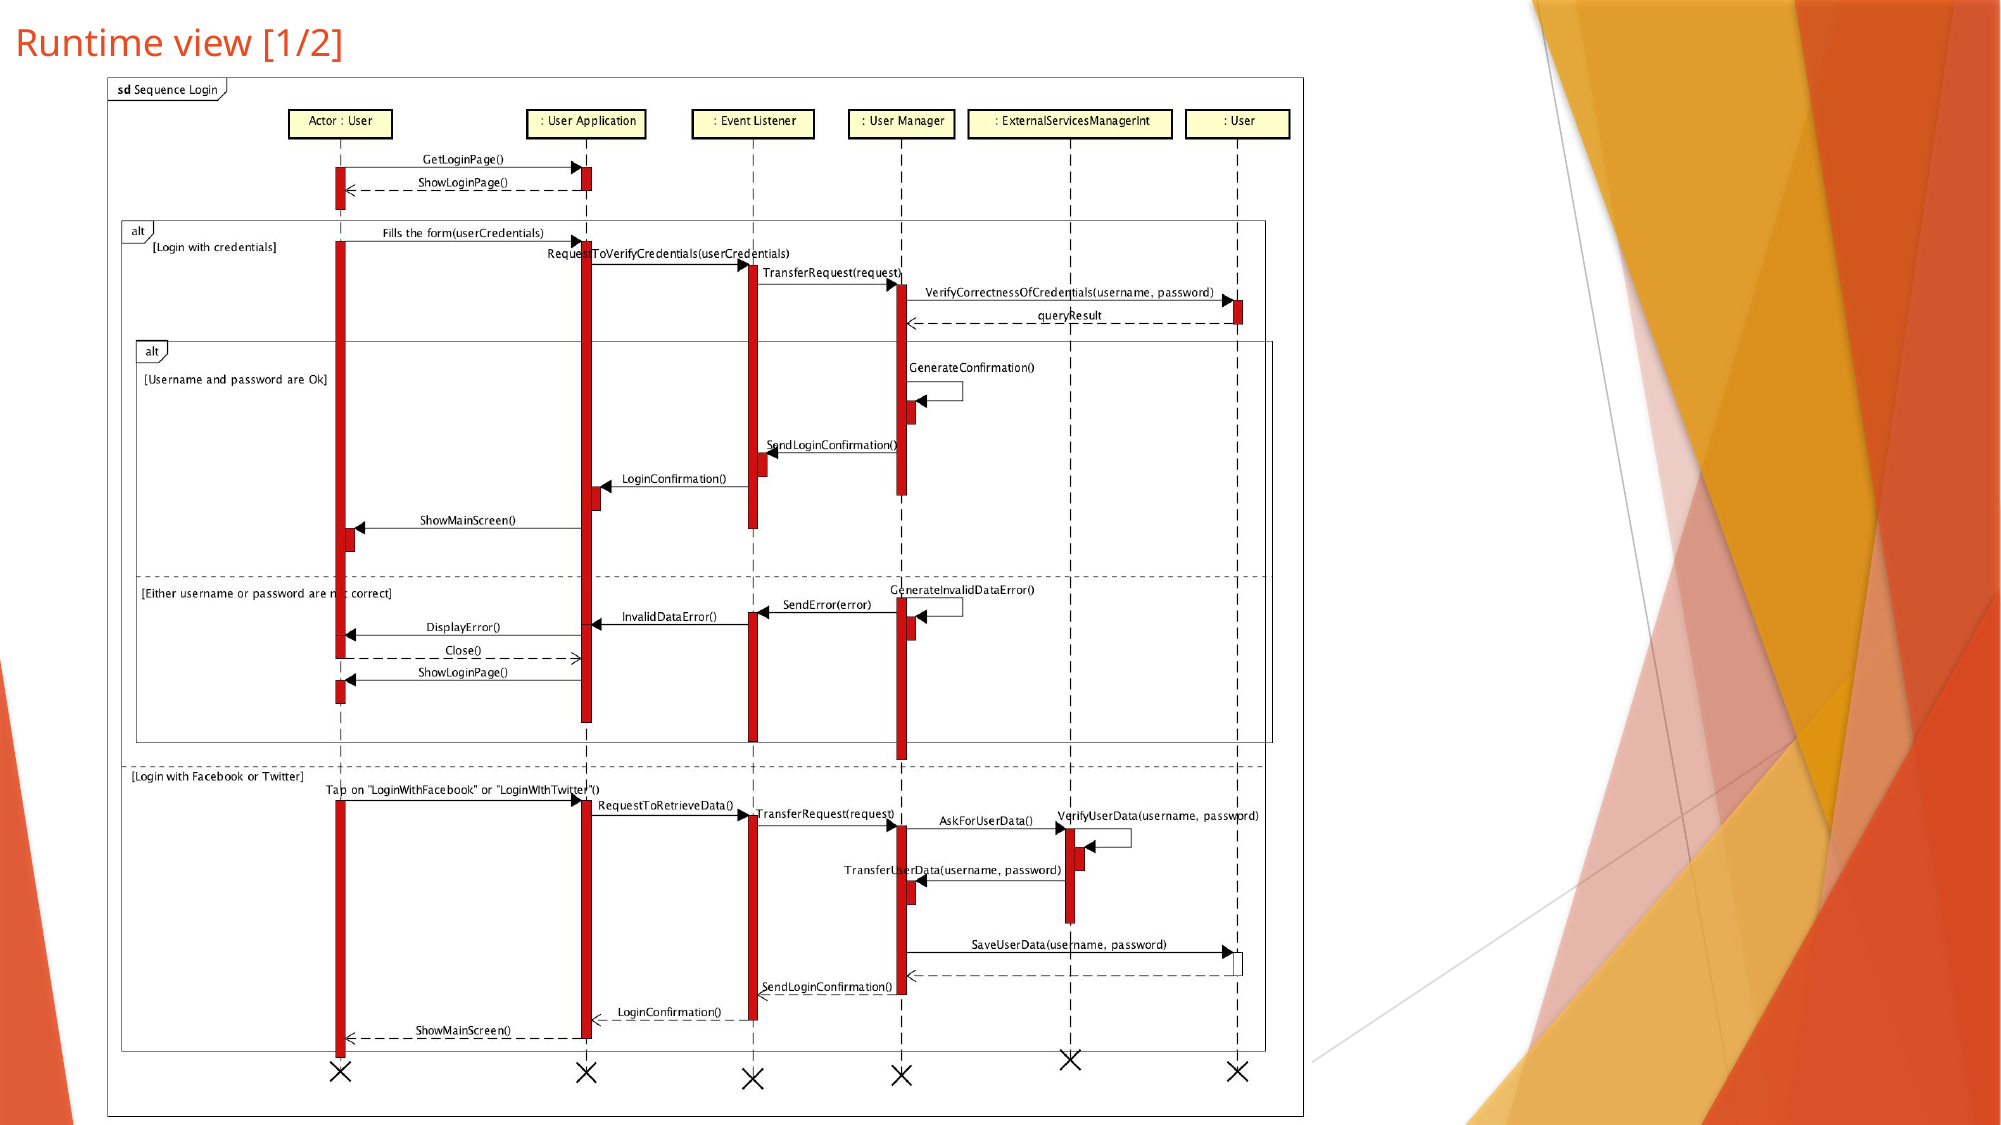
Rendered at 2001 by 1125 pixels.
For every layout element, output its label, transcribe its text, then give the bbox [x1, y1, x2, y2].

picture [97, 67, 1313, 1125]
title Runtime view [1/2] [0, 11, 1411, 228]
